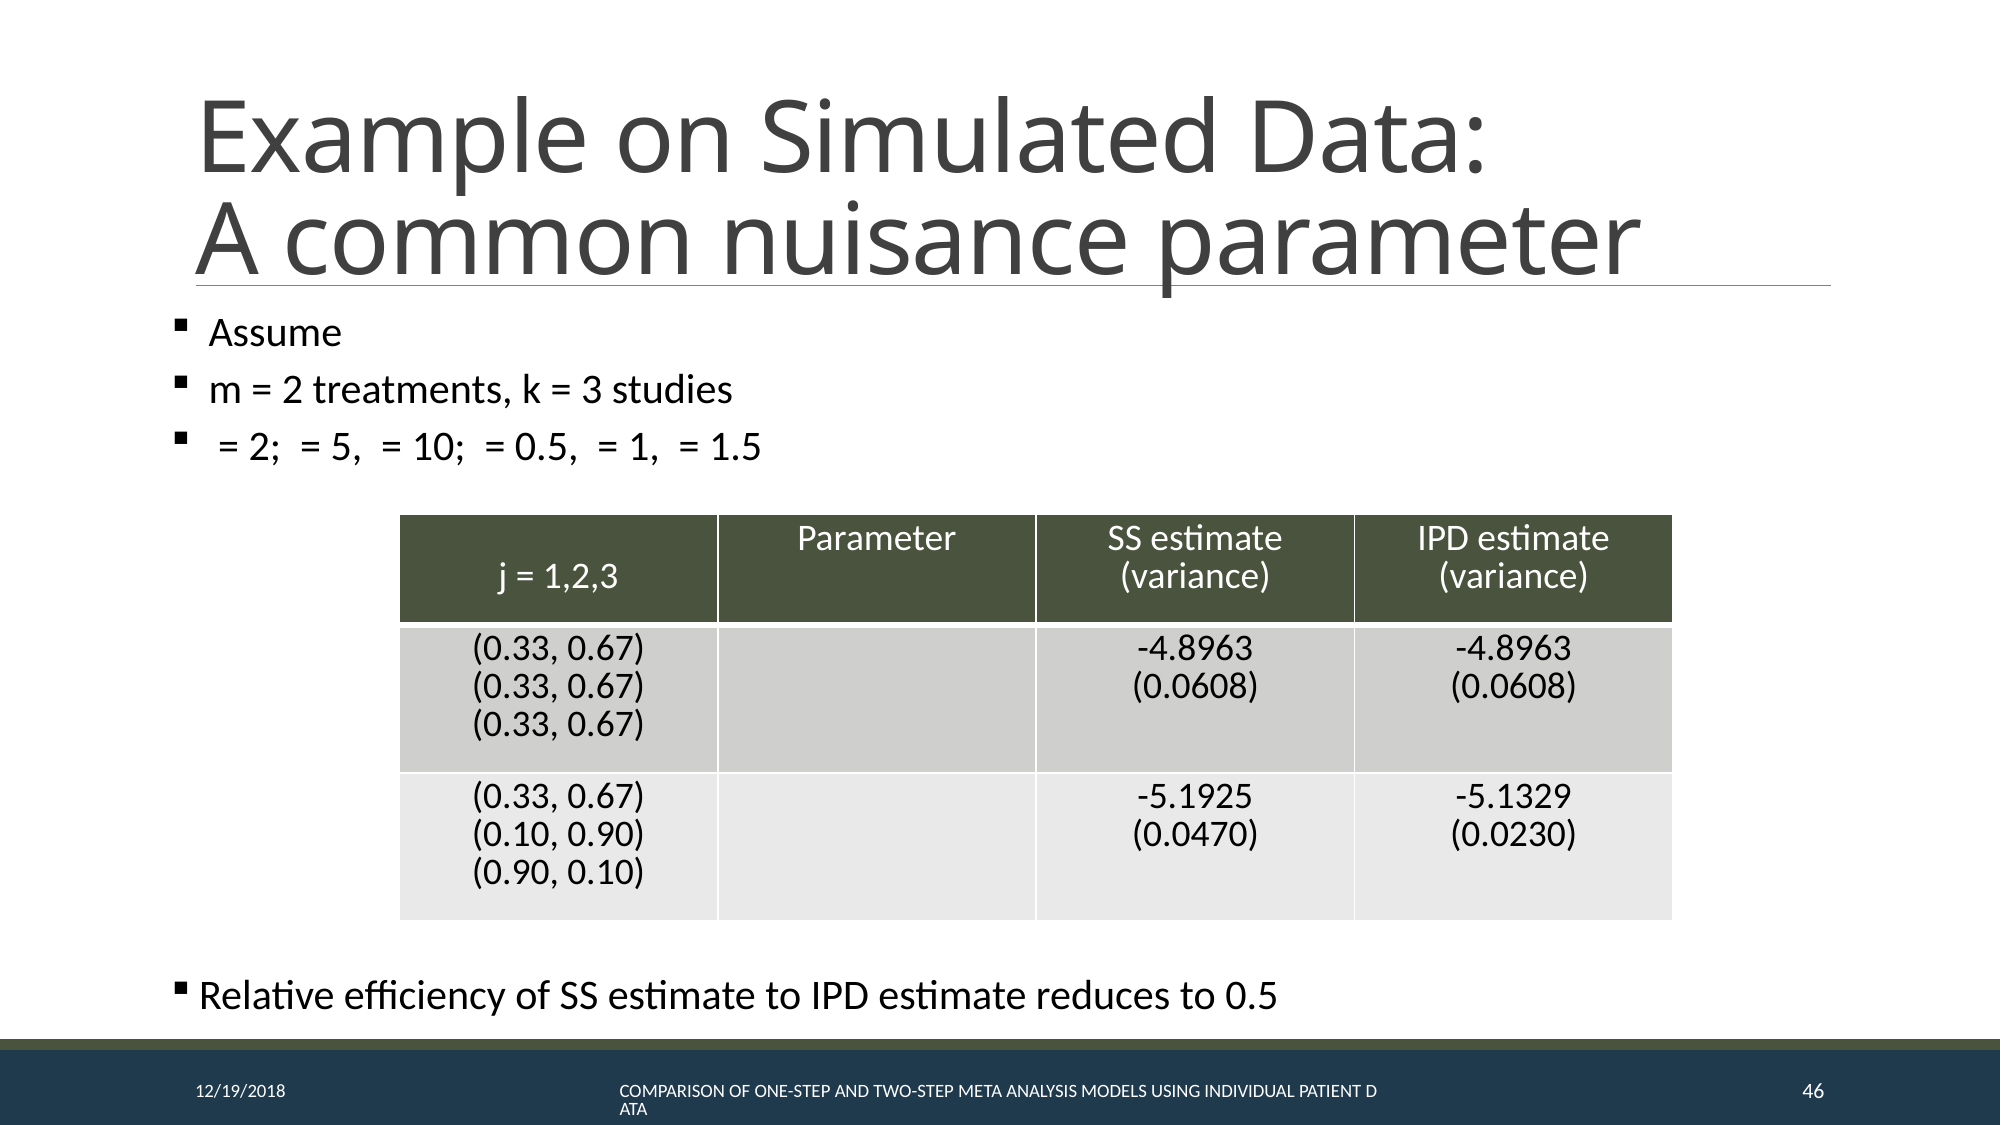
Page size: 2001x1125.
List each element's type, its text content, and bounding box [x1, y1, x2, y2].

title Example on Simulated Data: A common nuisance parameter [180, 64, 1830, 303]
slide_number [180, 1059, 586, 1120]
slide_number 46 [1624, 1059, 1840, 1120]
footer Comparison of One-Step and Two-Step Meta Analysis Models Using Individual Patient Data [604, 1059, 1396, 1120]
